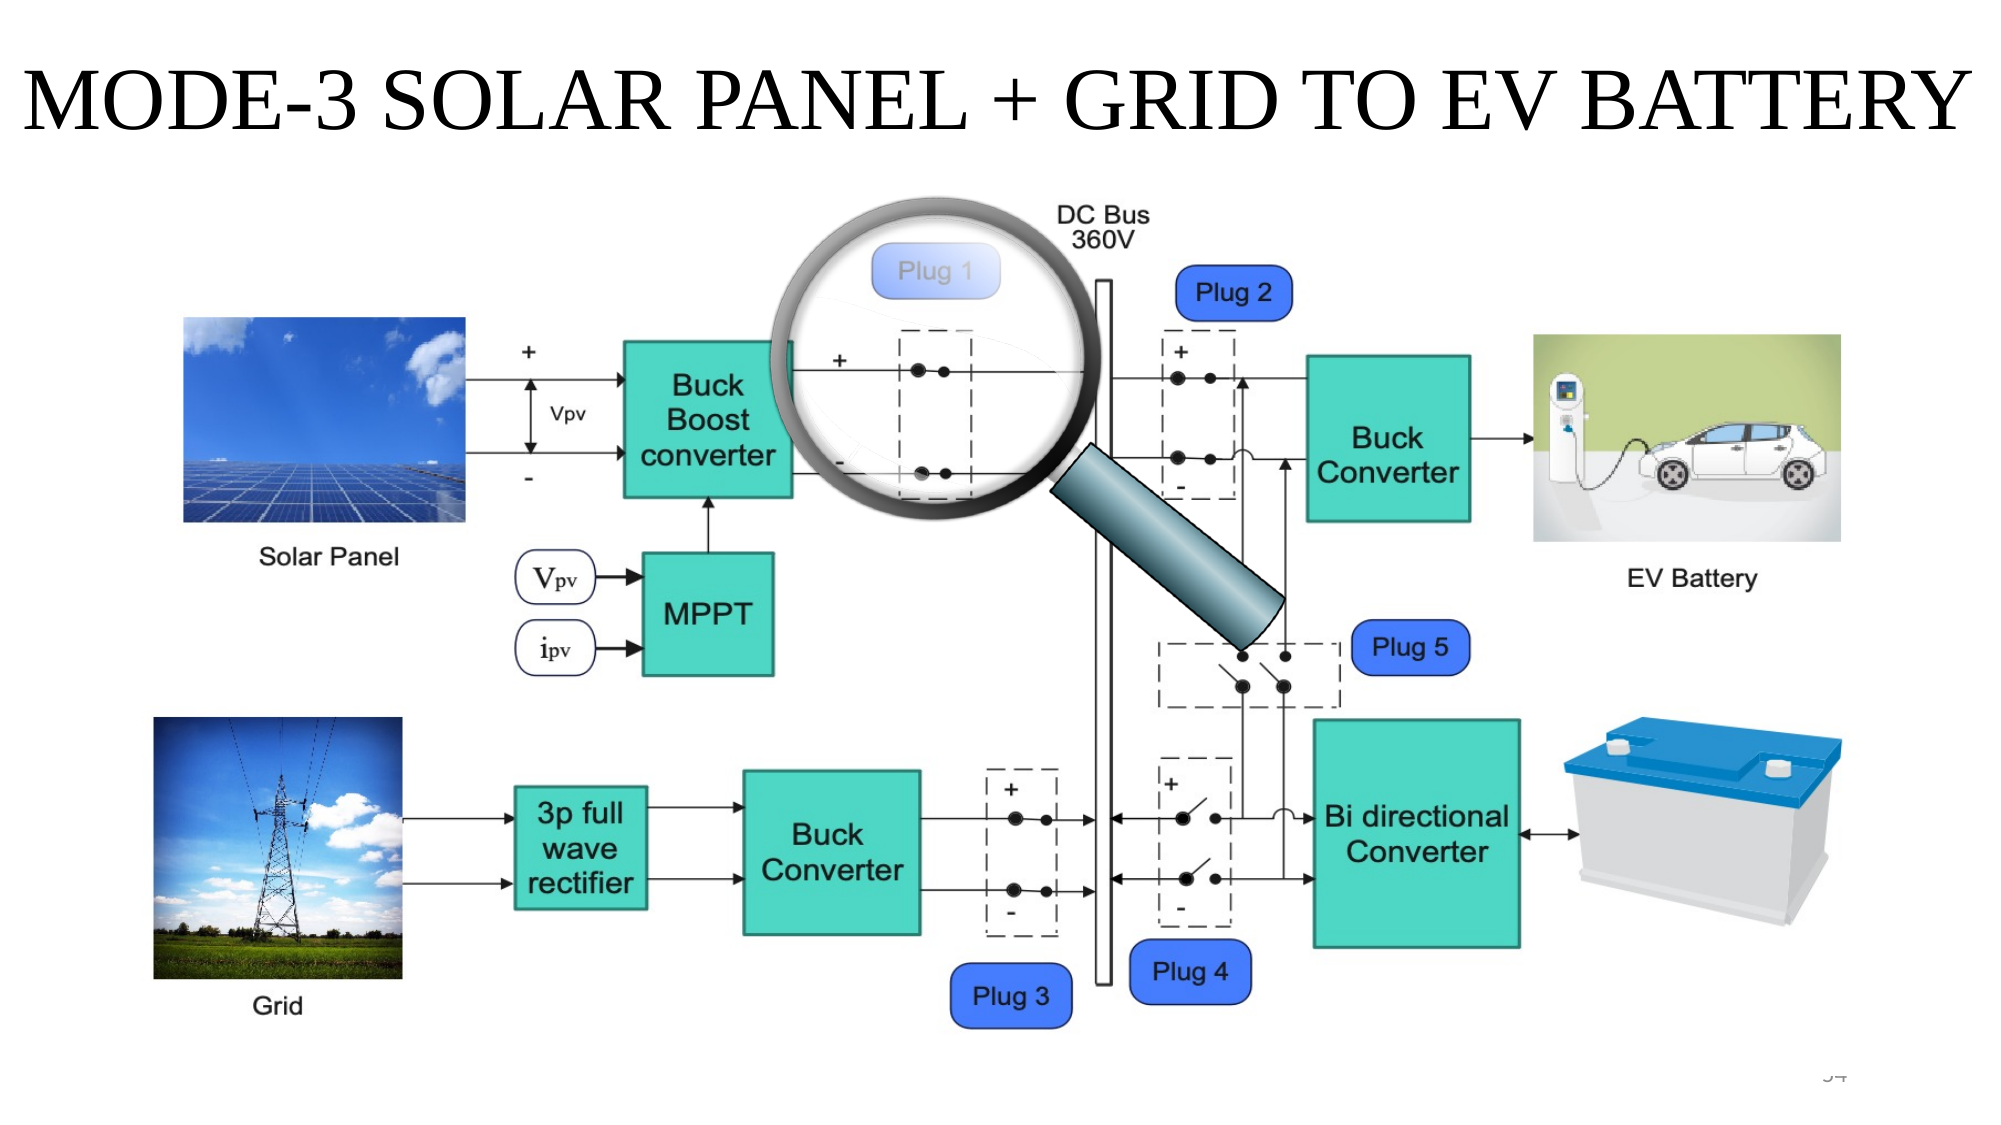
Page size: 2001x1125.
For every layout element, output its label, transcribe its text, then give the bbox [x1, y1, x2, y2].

picture [106, 156, 1861, 1076]
title MODE-3 SOLAR PANEL + GRID TO EV BATTERY [0, 0, 2000, 204]
slide_number 54 [1412, 1042, 1863, 1103]
